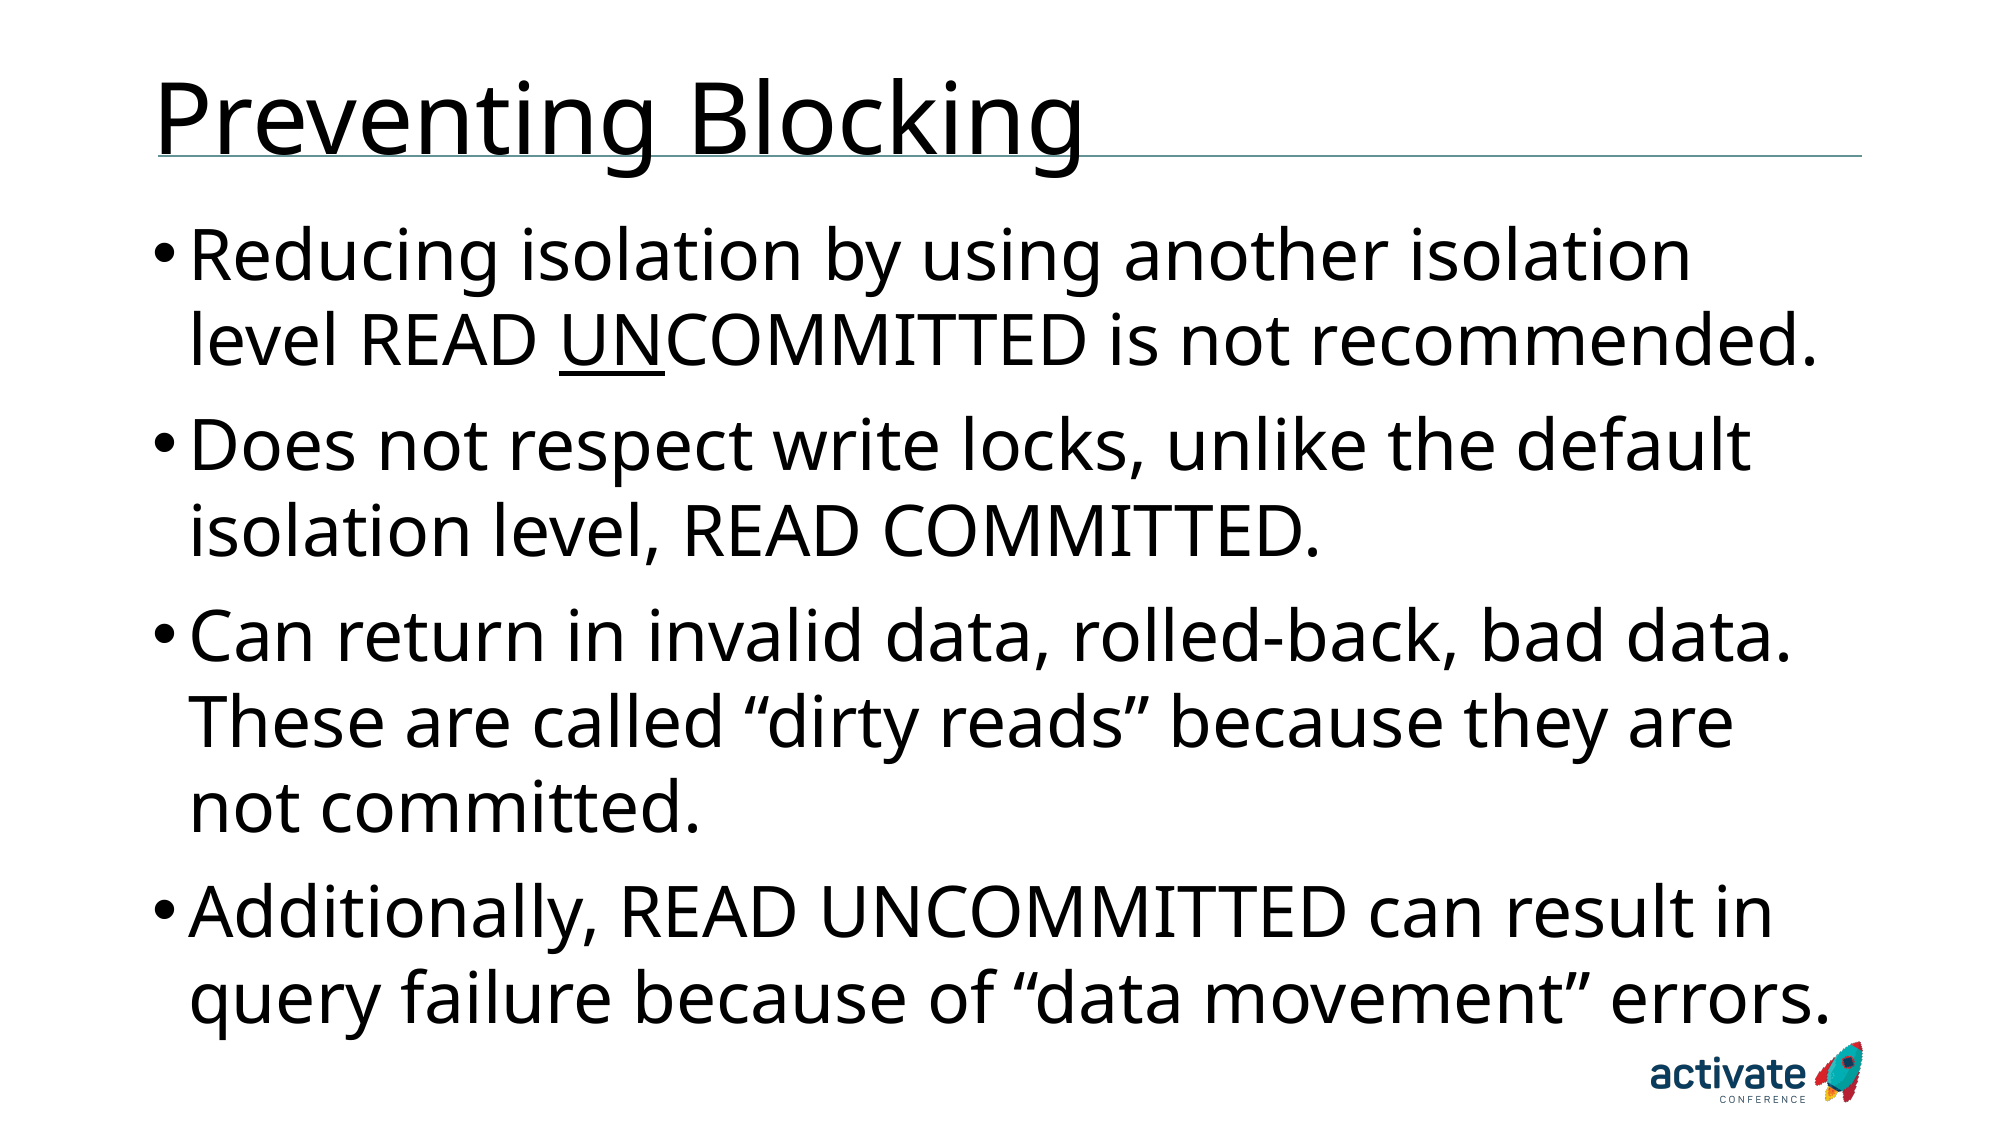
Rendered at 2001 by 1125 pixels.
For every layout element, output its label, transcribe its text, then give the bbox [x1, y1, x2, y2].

picture [1651, 1089, 1863, 1103]
title Preventing Blocking [137, 59, 1863, 184]
list Reducing isolation by using another isolation level READ UNCOMMITTED is not recommended. Does not respect write locks, unlike the default isolation level, READ COMMITTED. Can return in invalid data, rolled-back, bad data. These are called “dirty reads” because they are not committed. Additionally, READ UNCOMMITTED can result in query failure because of “data movement” errors. [137, 201, 1863, 1089]
